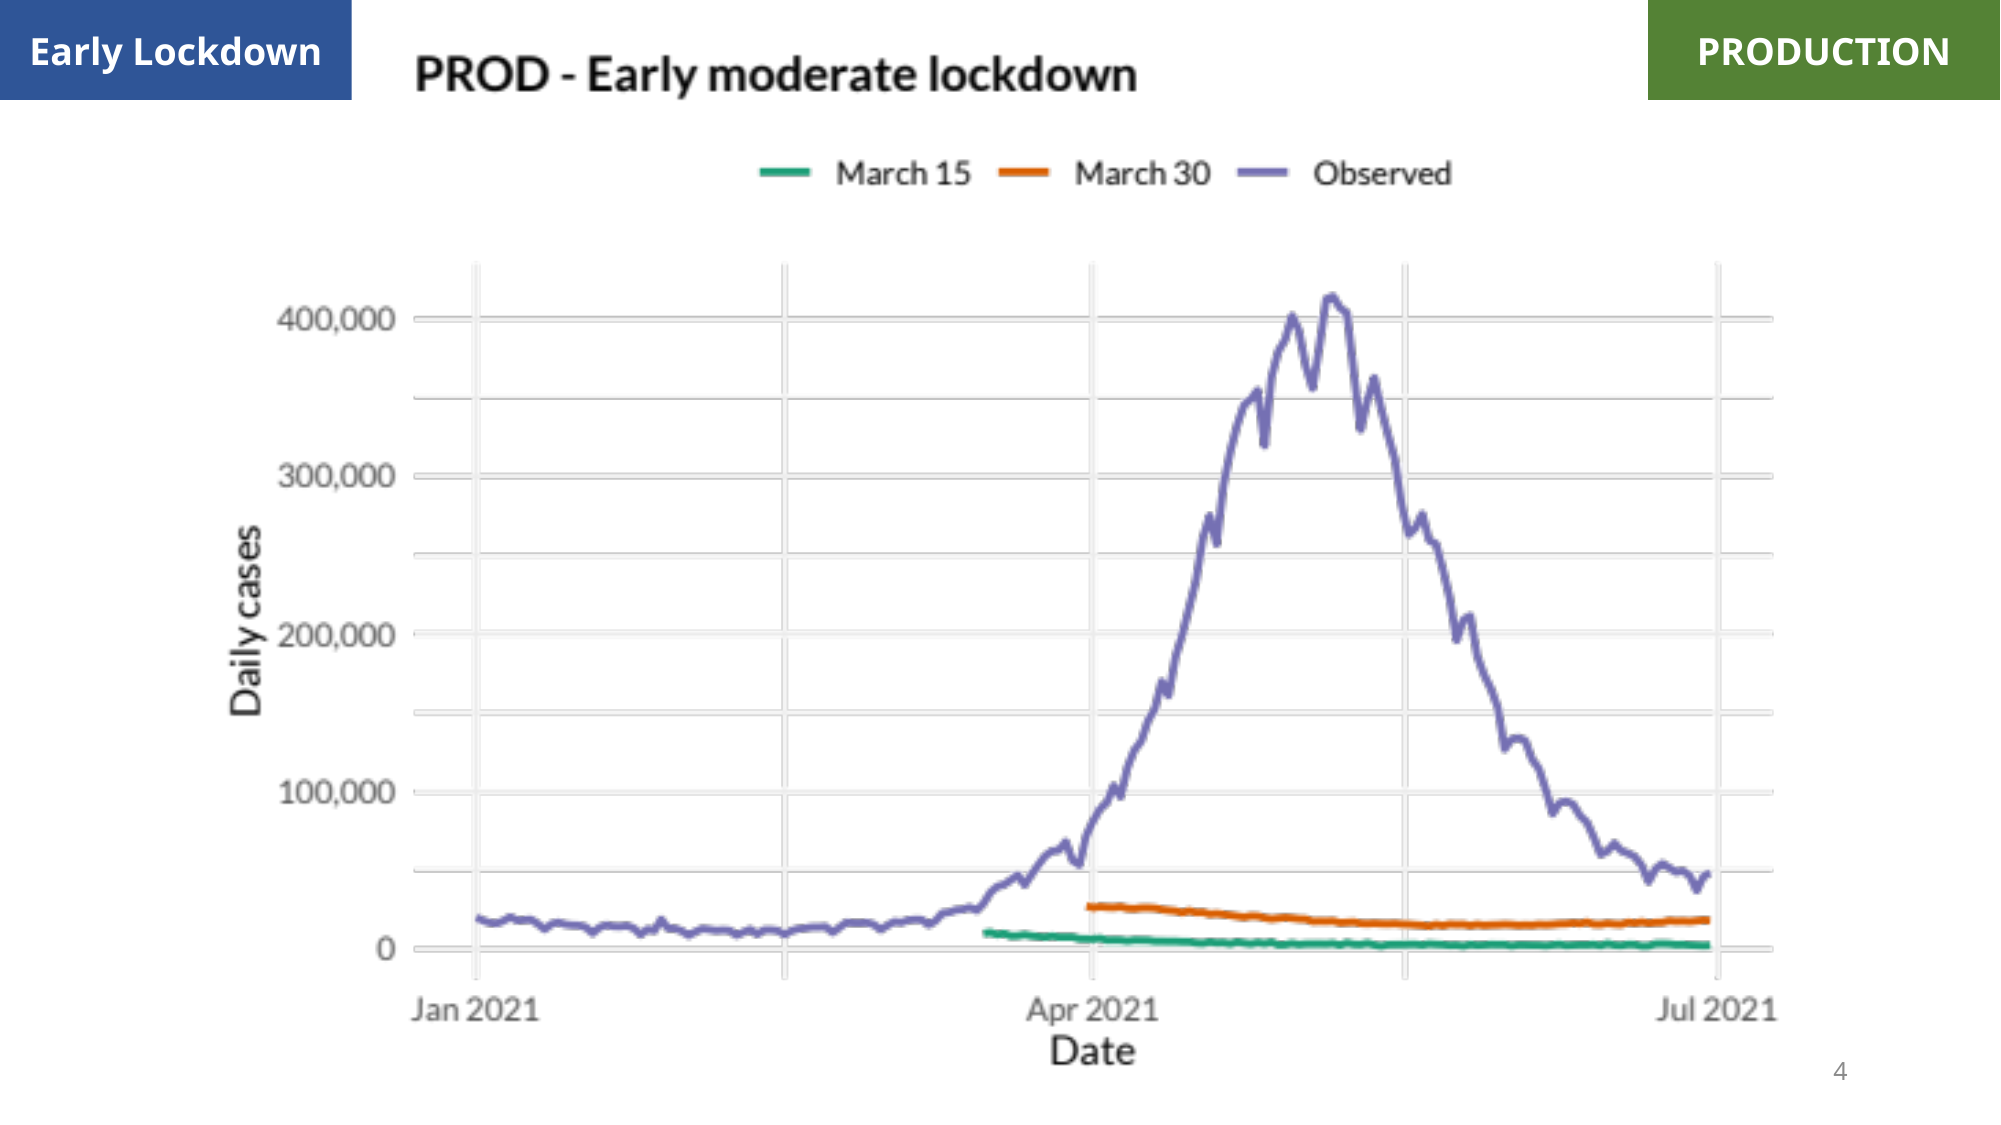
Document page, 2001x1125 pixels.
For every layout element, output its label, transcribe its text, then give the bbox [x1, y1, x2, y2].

picture [212, 37, 1788, 1088]
slide_number 4 [1412, 1042, 1863, 1103]
text_box Early Lockdown [0, 0, 353, 101]
text_box PRODUCTION [1647, 0, 2000, 101]
